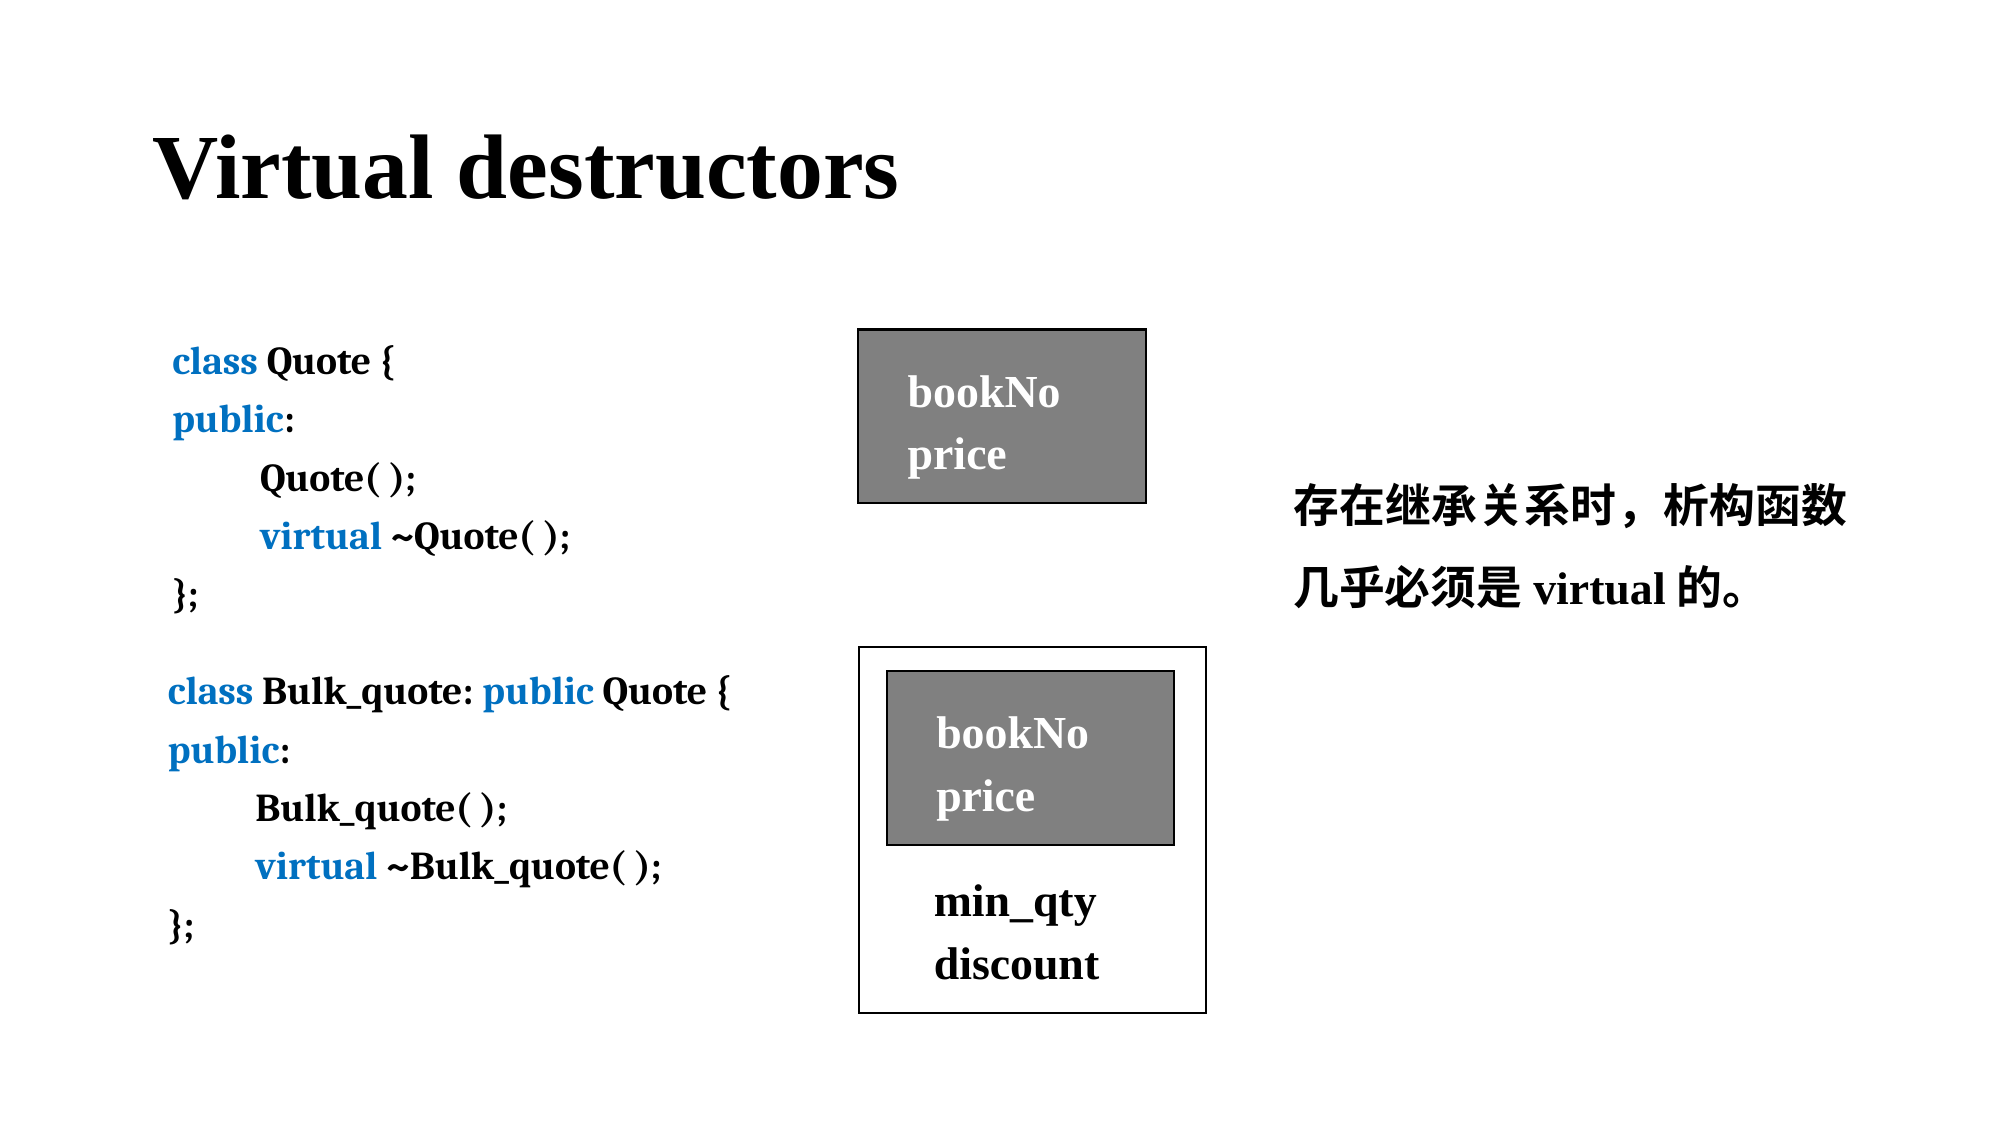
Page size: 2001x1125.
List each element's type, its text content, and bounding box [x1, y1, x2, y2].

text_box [859, 646, 1207, 1013]
text_box class Quote { public: Quote( ); virtual ~Quote( ); }; [157, 316, 715, 624]
title Virtual destructors [137, 59, 1863, 278]
text_box bookNo price [857, 328, 1147, 504]
text_box class Bulk_quote: public Quote { public: Bulk_quote( ); virtual ~Bulk_quote( ); }; [153, 647, 802, 954]
text_box 存在继承关系时，析构函数几乎必须是virtual的。 [1278, 441, 1863, 622]
